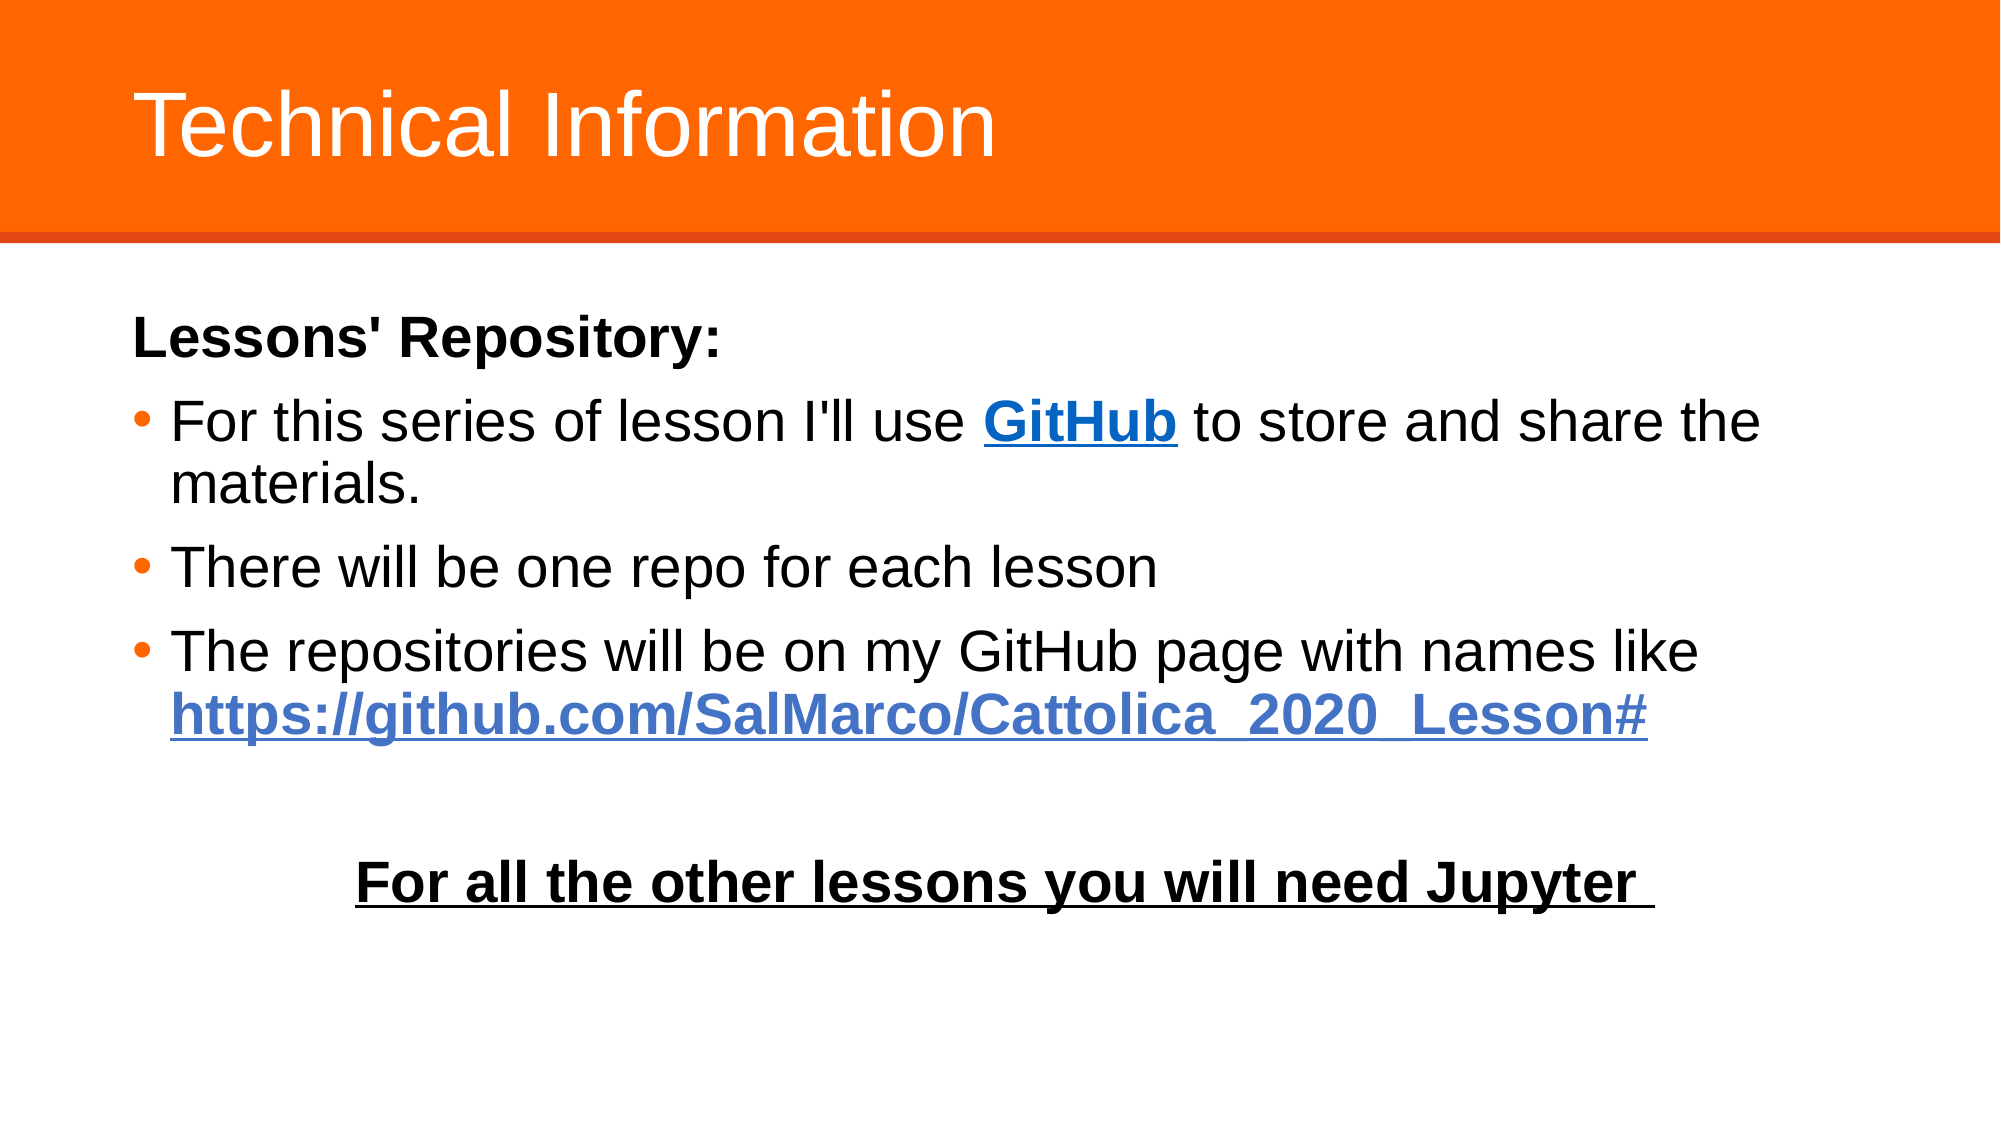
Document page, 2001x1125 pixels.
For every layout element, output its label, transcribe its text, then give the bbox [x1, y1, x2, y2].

picture [0, 0, 2001, 1125]
title Technical Information [117, 18, 1893, 236]
list Lessons' Repository: For this series of lesson I'll use GitHub to store and share the materials. There will be one repo for each lesson The repositories will be on my GitHub page with names like https://github.com/SalMarco/Cattolica_2020_Lesson# For all the other lessons you will need Jupyter [117, 299, 1893, 1040]
